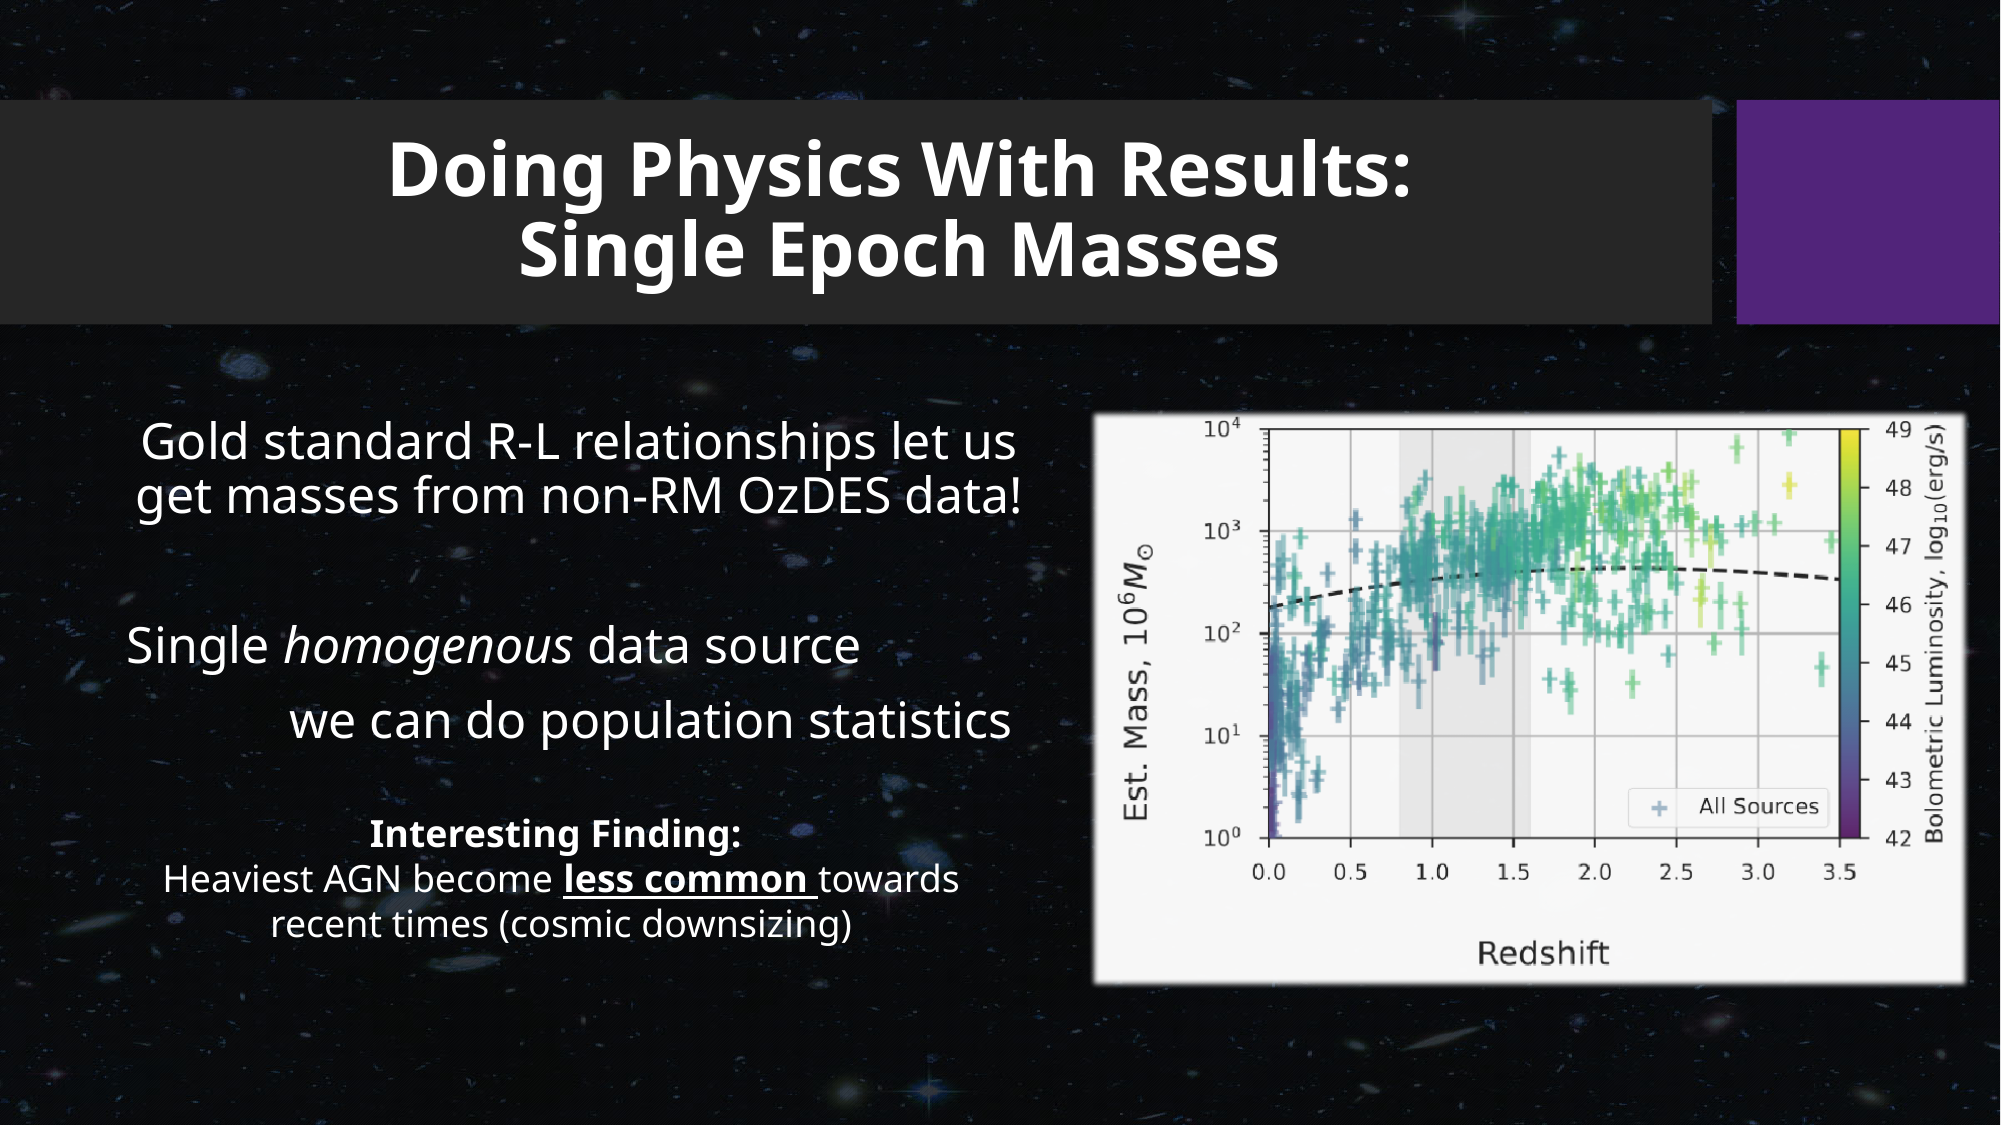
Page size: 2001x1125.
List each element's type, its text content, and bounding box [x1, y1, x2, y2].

picture [0, 0, 2001, 1125]
title Doing Physics With Results: Single Epoch Masses [111, 123, 1689, 301]
text_box Interesting Finding: Heaviest AGN become less common towards recent times (cosmic downsizing) [111, 803, 1011, 953]
